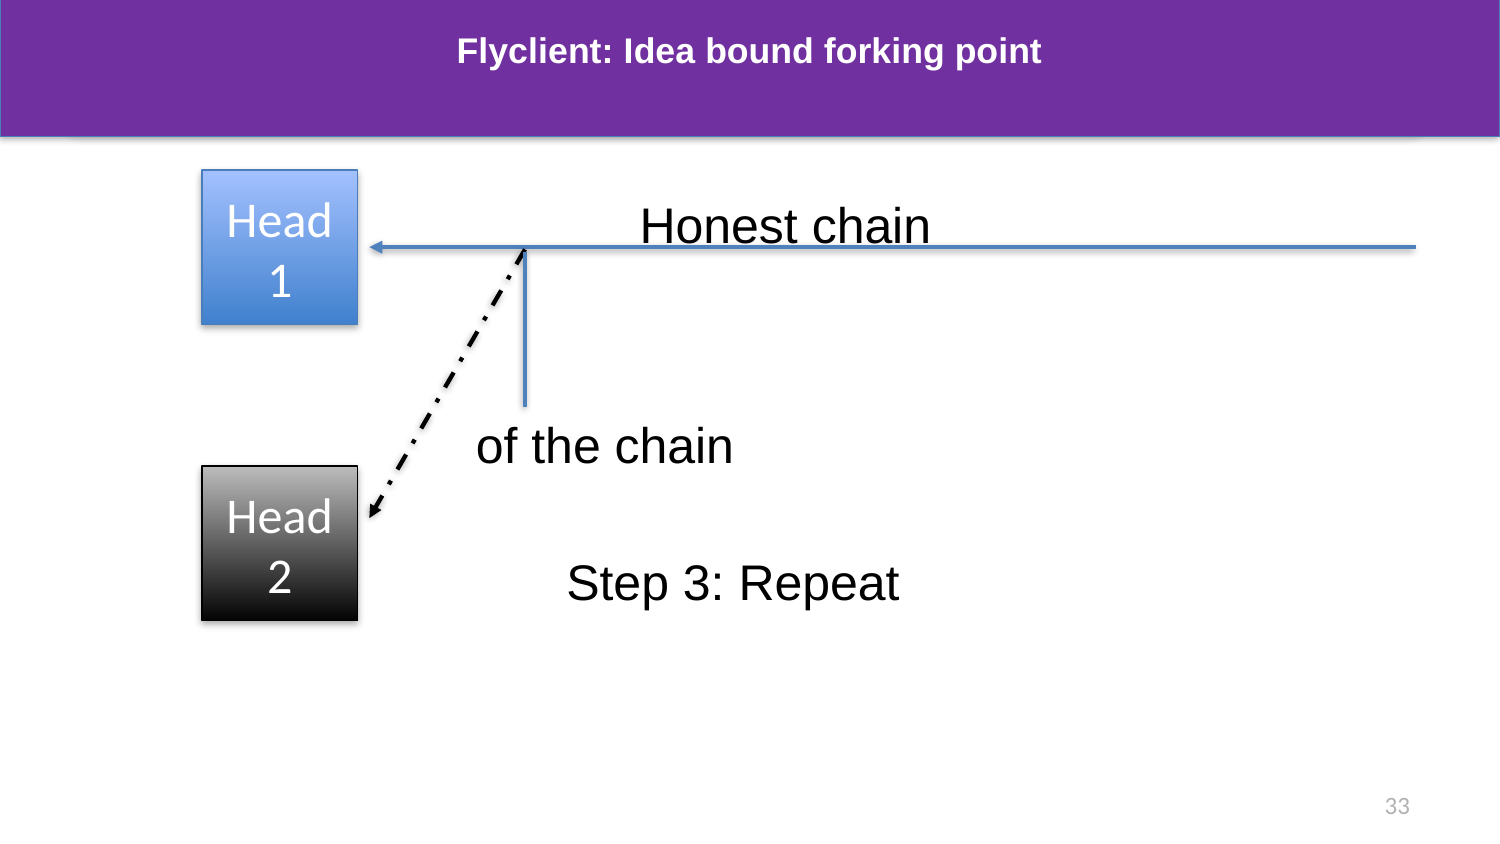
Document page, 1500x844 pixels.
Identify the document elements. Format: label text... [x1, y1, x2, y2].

text_box Honest chain [624, 256, 946, 262]
text_box Head 1 [201, 169, 358, 325]
text_box Step 3: Repeat [551, 543, 1500, 618]
title Flyclient: Idea bound forking point [75, 20, 1425, 123]
text_box Head 2 [201, 465, 358, 621]
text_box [369, 249, 526, 519]
text_box Honest chain [624, 186, 946, 246]
slide_number 33 [1074, 782, 1425, 827]
